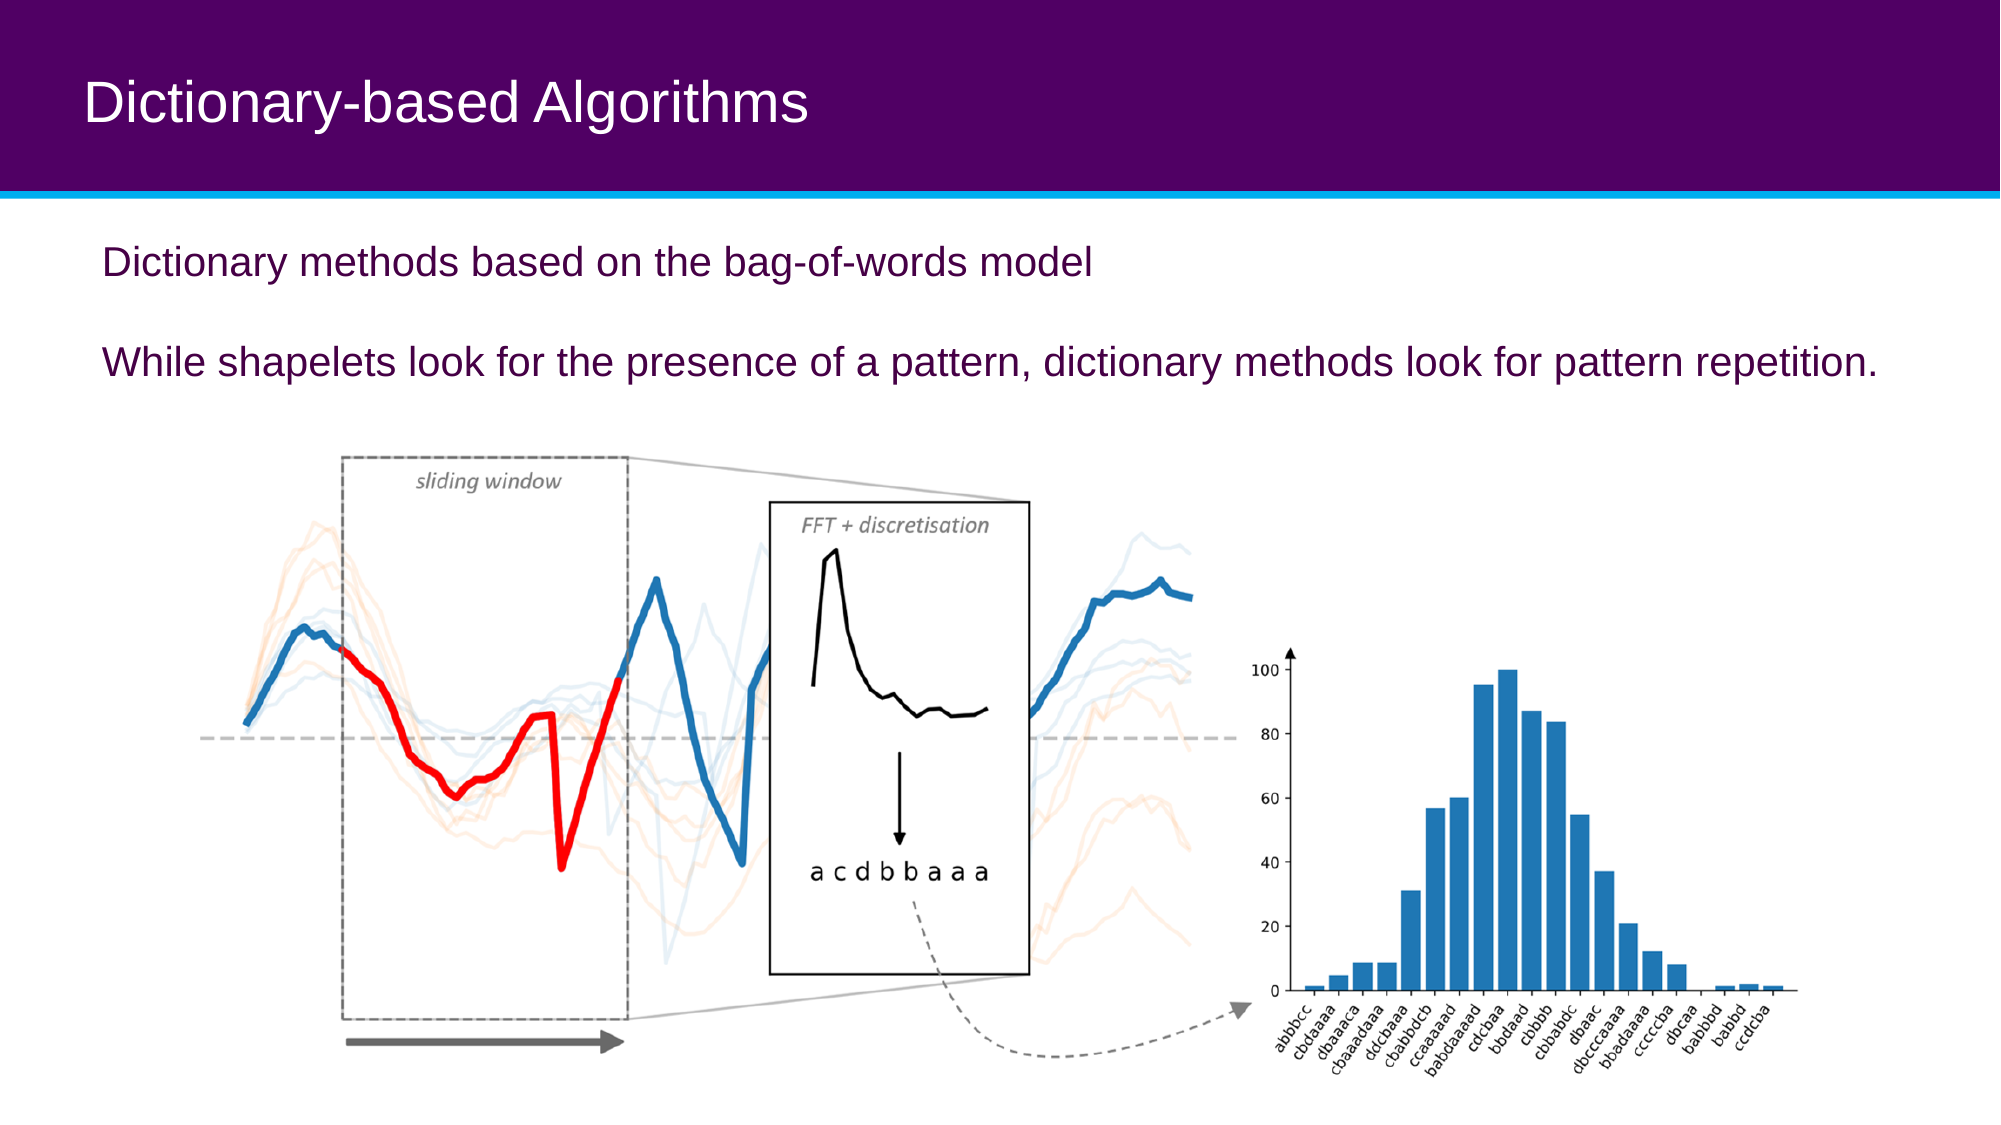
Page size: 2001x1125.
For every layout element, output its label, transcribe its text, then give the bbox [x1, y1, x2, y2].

picture [190, 432, 1810, 1094]
list Dictionary methods based on the bag-of-words model While shapelets look for the presence of a pattern, dictionary methods look for pattern repetition. [68, 219, 1932, 514]
title Dictionary-based Algorithms [68, 49, 1932, 146]
